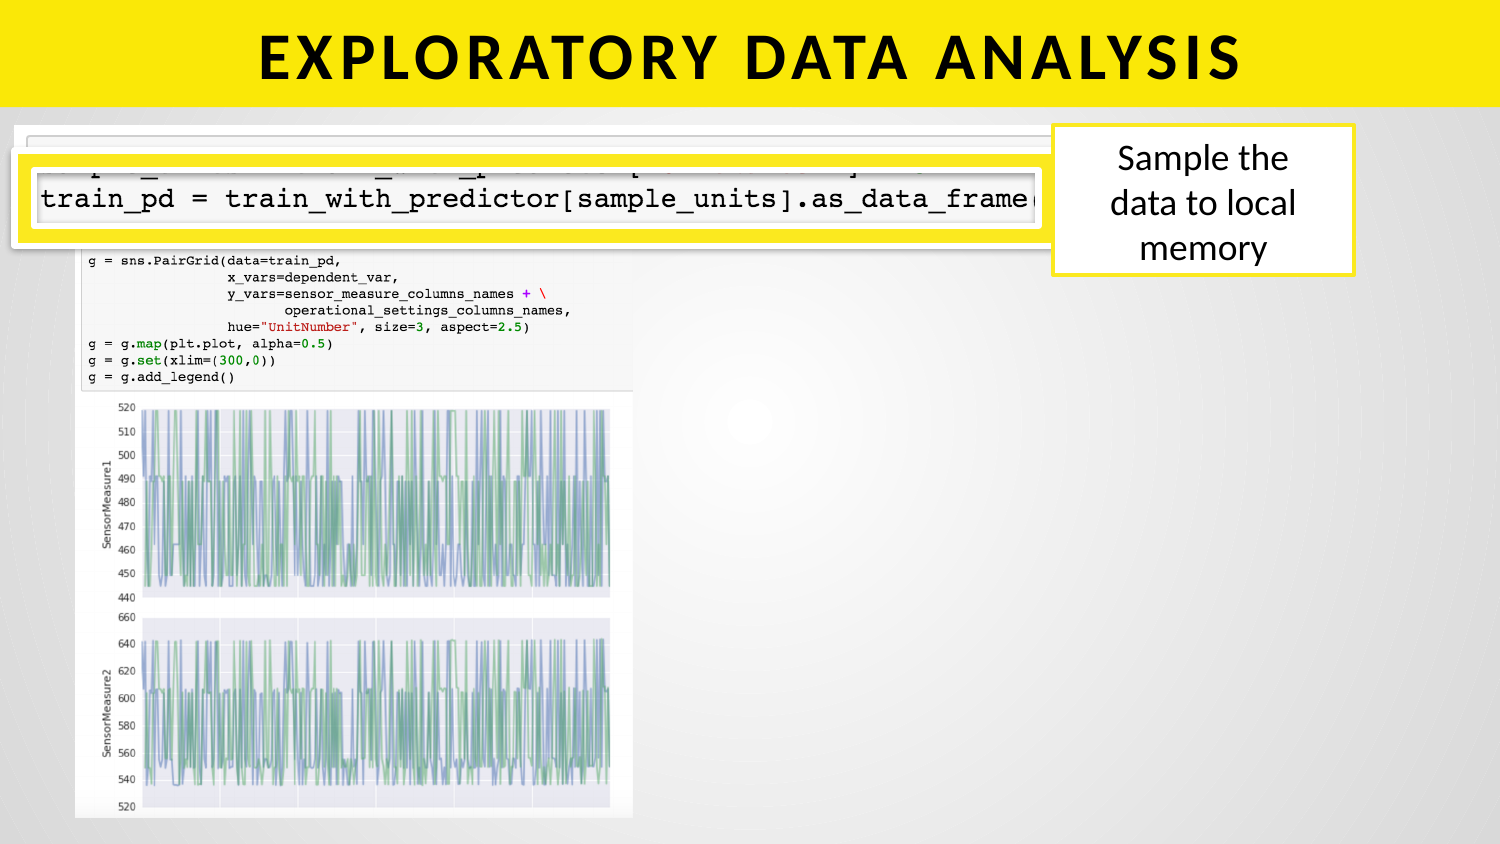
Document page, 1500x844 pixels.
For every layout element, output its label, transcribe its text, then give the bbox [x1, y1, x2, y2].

picture [14, 124, 1324, 239]
text_box Sample the data to local memory [1051, 123, 1356, 277]
text_box [11, 244, 69, 249]
picture [74, 242, 633, 818]
title EXPLORATORY DATA ANALYSIS [75, 0, 1425, 108]
